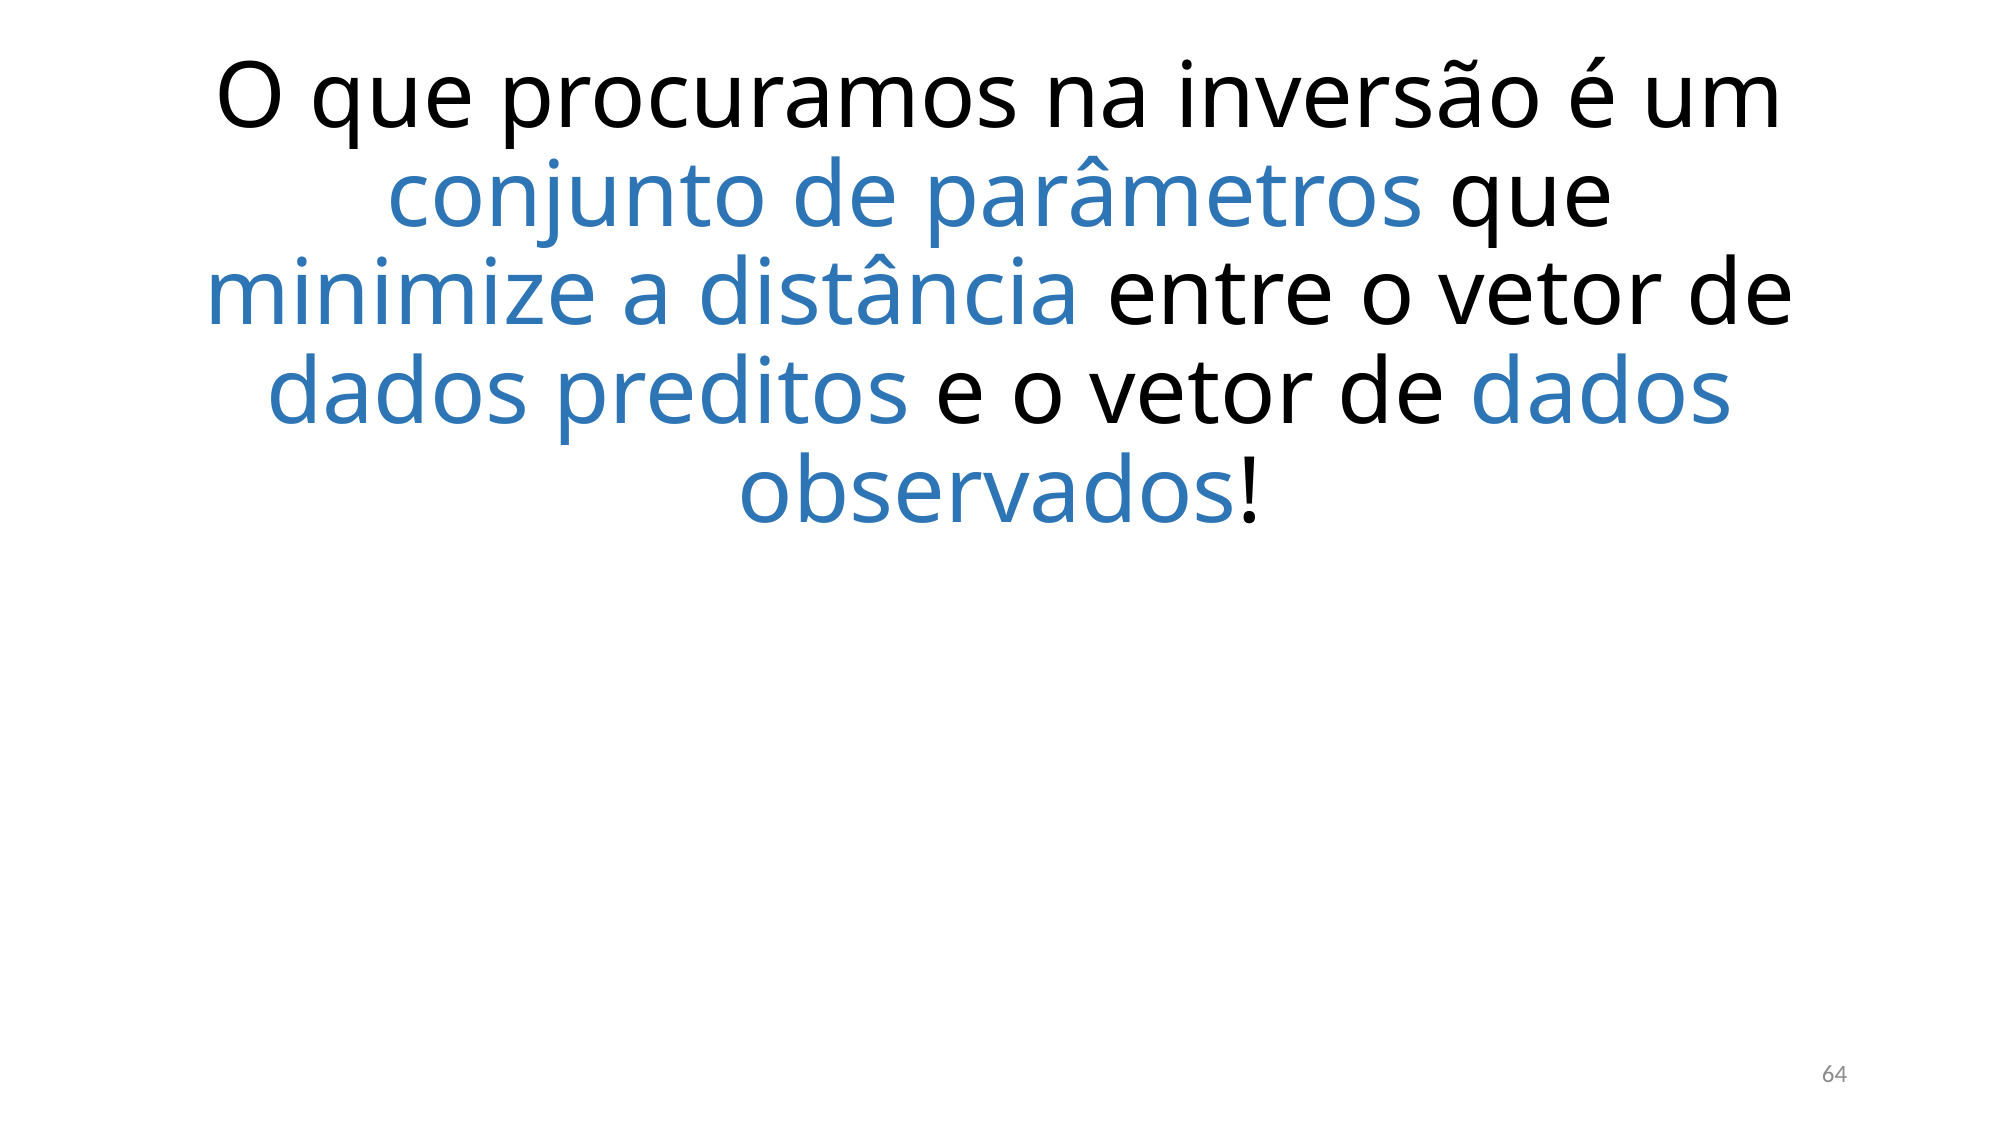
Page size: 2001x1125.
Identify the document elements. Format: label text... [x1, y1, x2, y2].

slide_number 64 [1412, 1042, 1863, 1103]
text_box O que procuramos na inversão é um conjunto de parâmetros que minimize a distância entre o vetor de dados preditos e o vetor de dados observados! [178, 40, 1822, 455]
